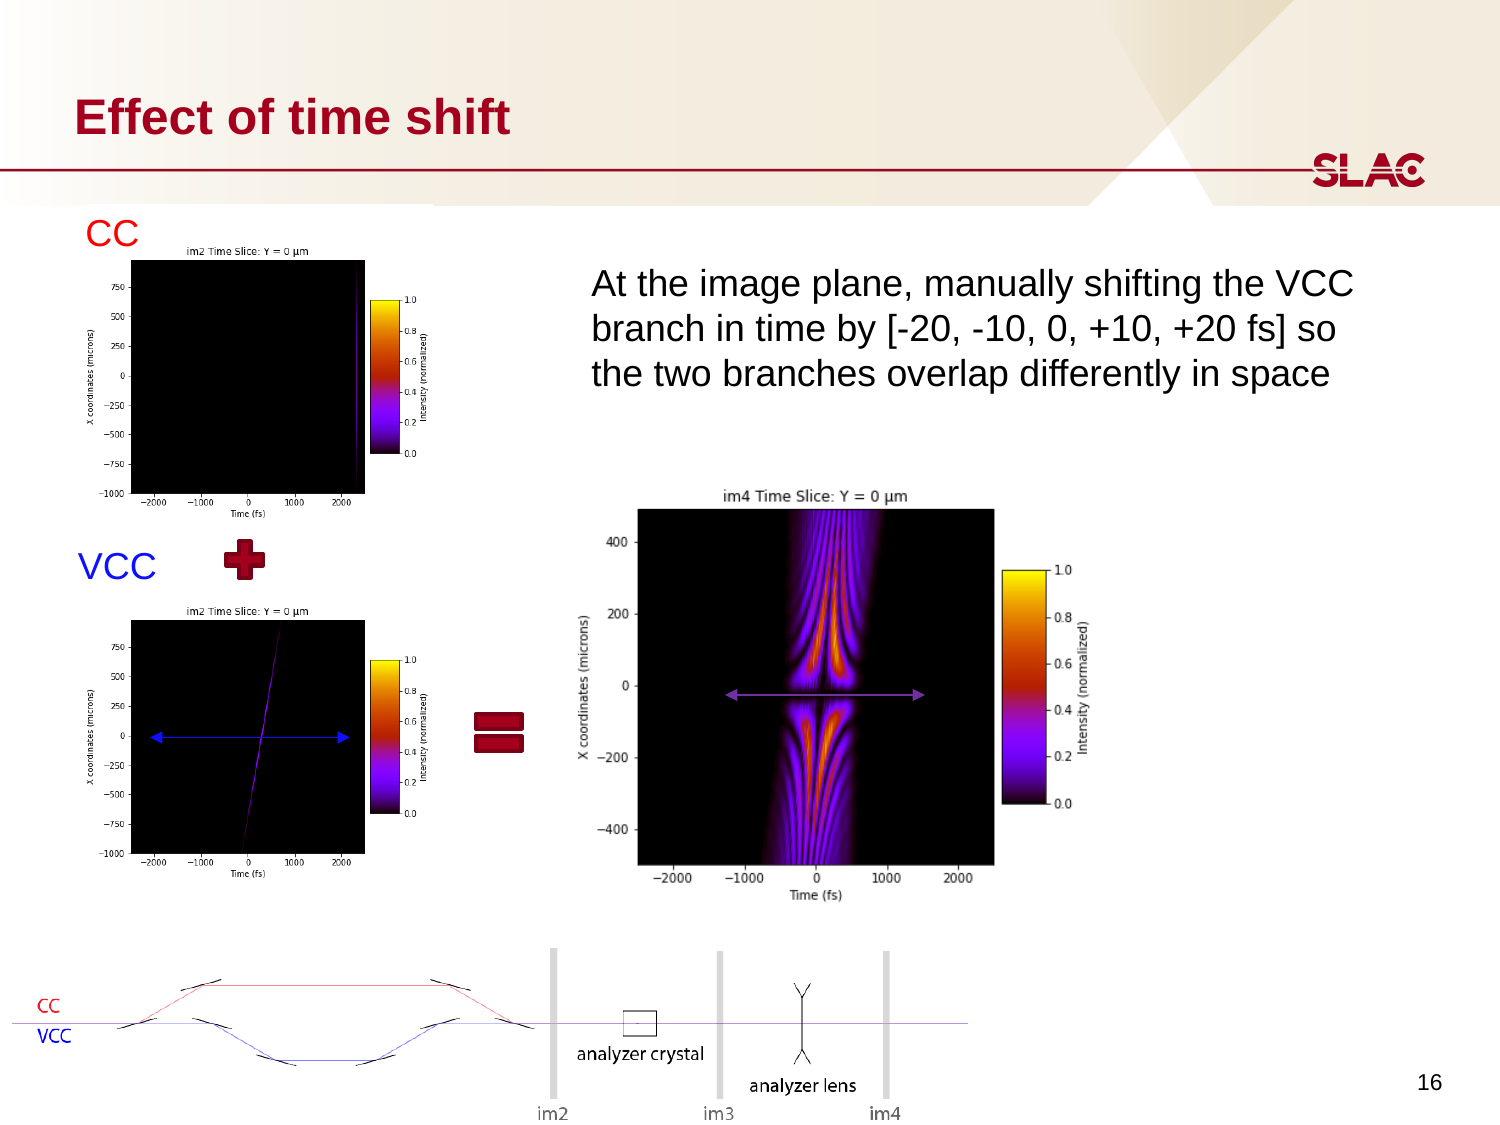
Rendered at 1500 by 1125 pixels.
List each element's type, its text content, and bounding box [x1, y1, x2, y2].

text_box VCC [63, 534, 172, 595]
text_box CC [70, 201, 155, 262]
text_box At the image plane, manually shifting the VCC branch in time by [-20, -10, 0, +10, +20 fs] so the two branches overlap differently in space [576, 252, 1413, 402]
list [87, 204, 433, 551]
picture [0, 0, 1500, 206]
text_box [224, 558, 265, 563]
text_box [474, 712, 524, 731]
picture [87, 564, 433, 911]
picture [12, 425, 1098, 1125]
title Effect of time shift [74, 21, 1404, 145]
slide_number 16 [1405, 1036, 1458, 1125]
text_box [474, 734, 524, 753]
